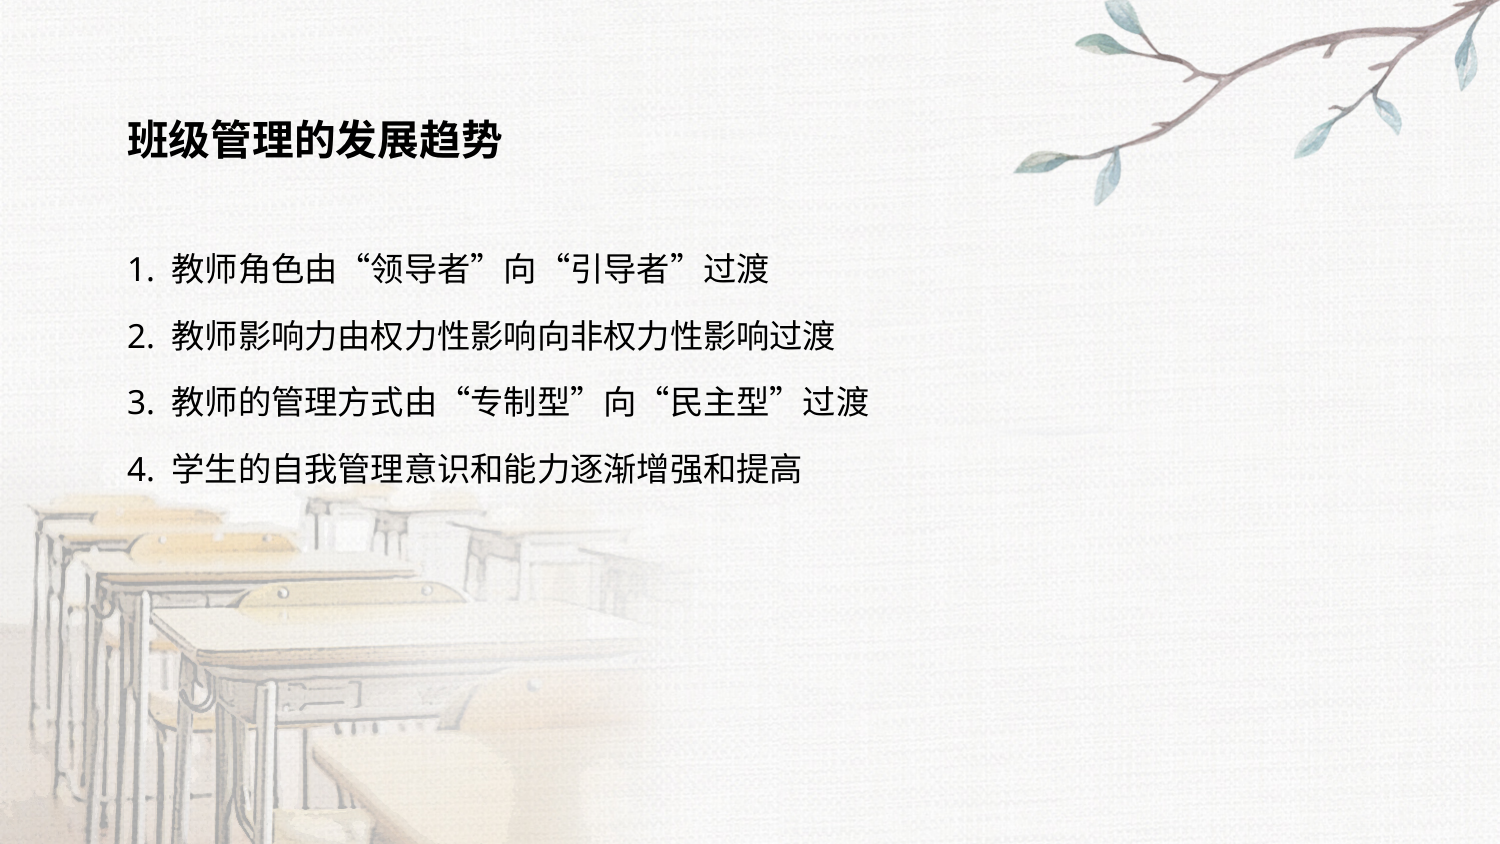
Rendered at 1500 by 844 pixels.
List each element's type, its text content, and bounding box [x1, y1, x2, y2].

list 班级管理的发展趋势 [112, 106, 987, 198]
list 1. 教师角色由“领导者”向“引导者”过渡 2. 教师影响力由权力性影响向非权力性影响过渡 3. 教师的管理方式由“专制型”向“民主型”过渡 4. 学生的自我管理意识和能力逐渐增强和提高 [112, 220, 987, 706]
picture [0, 0, 1500, 844]
